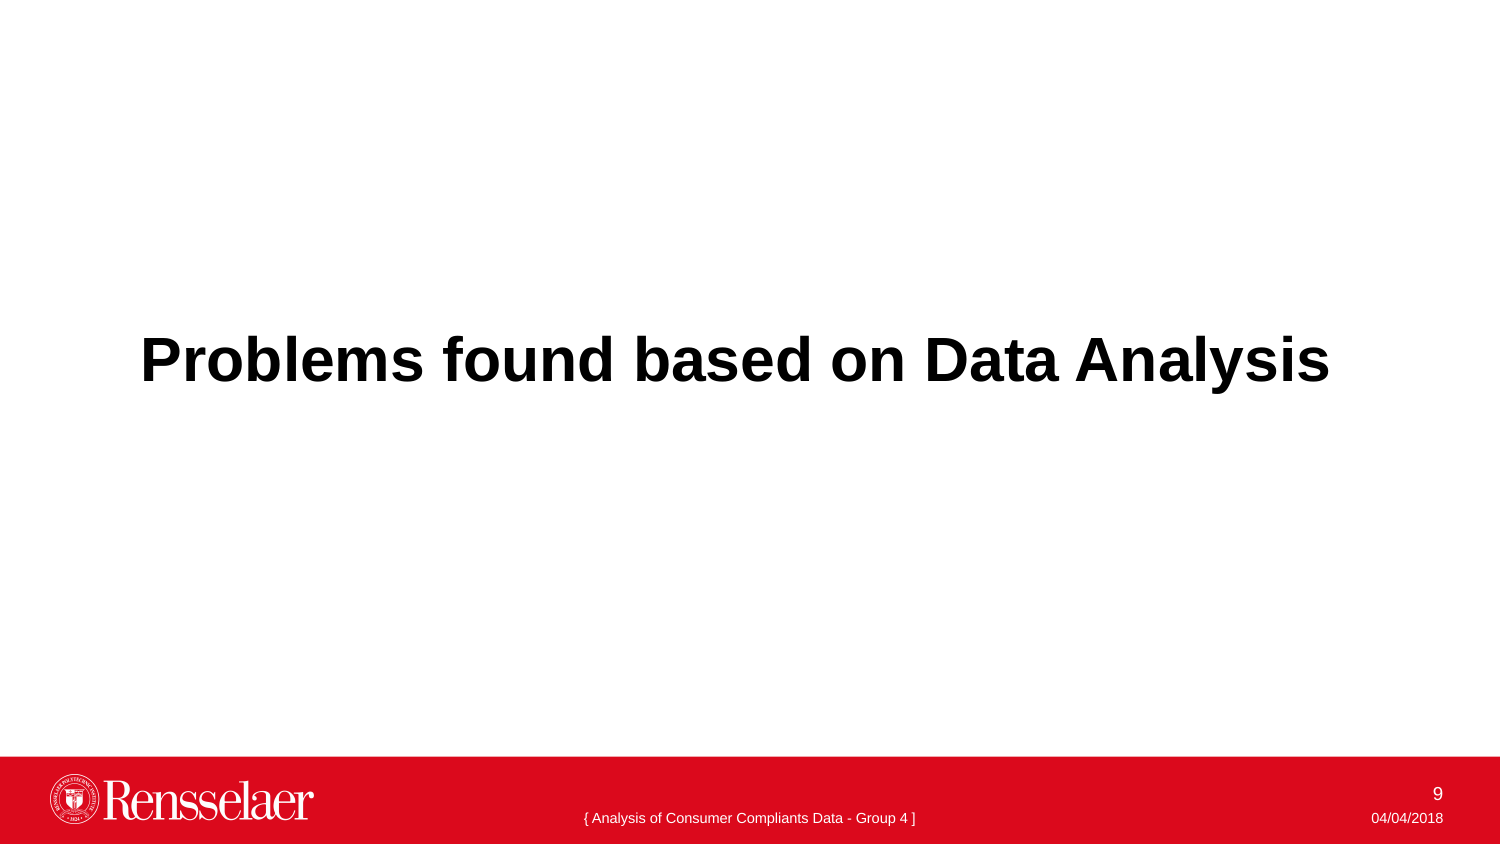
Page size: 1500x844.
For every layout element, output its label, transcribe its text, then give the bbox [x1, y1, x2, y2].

picture [50, 774, 314, 824]
text_box Problems found based on Data Analysis [125, 303, 1441, 603]
